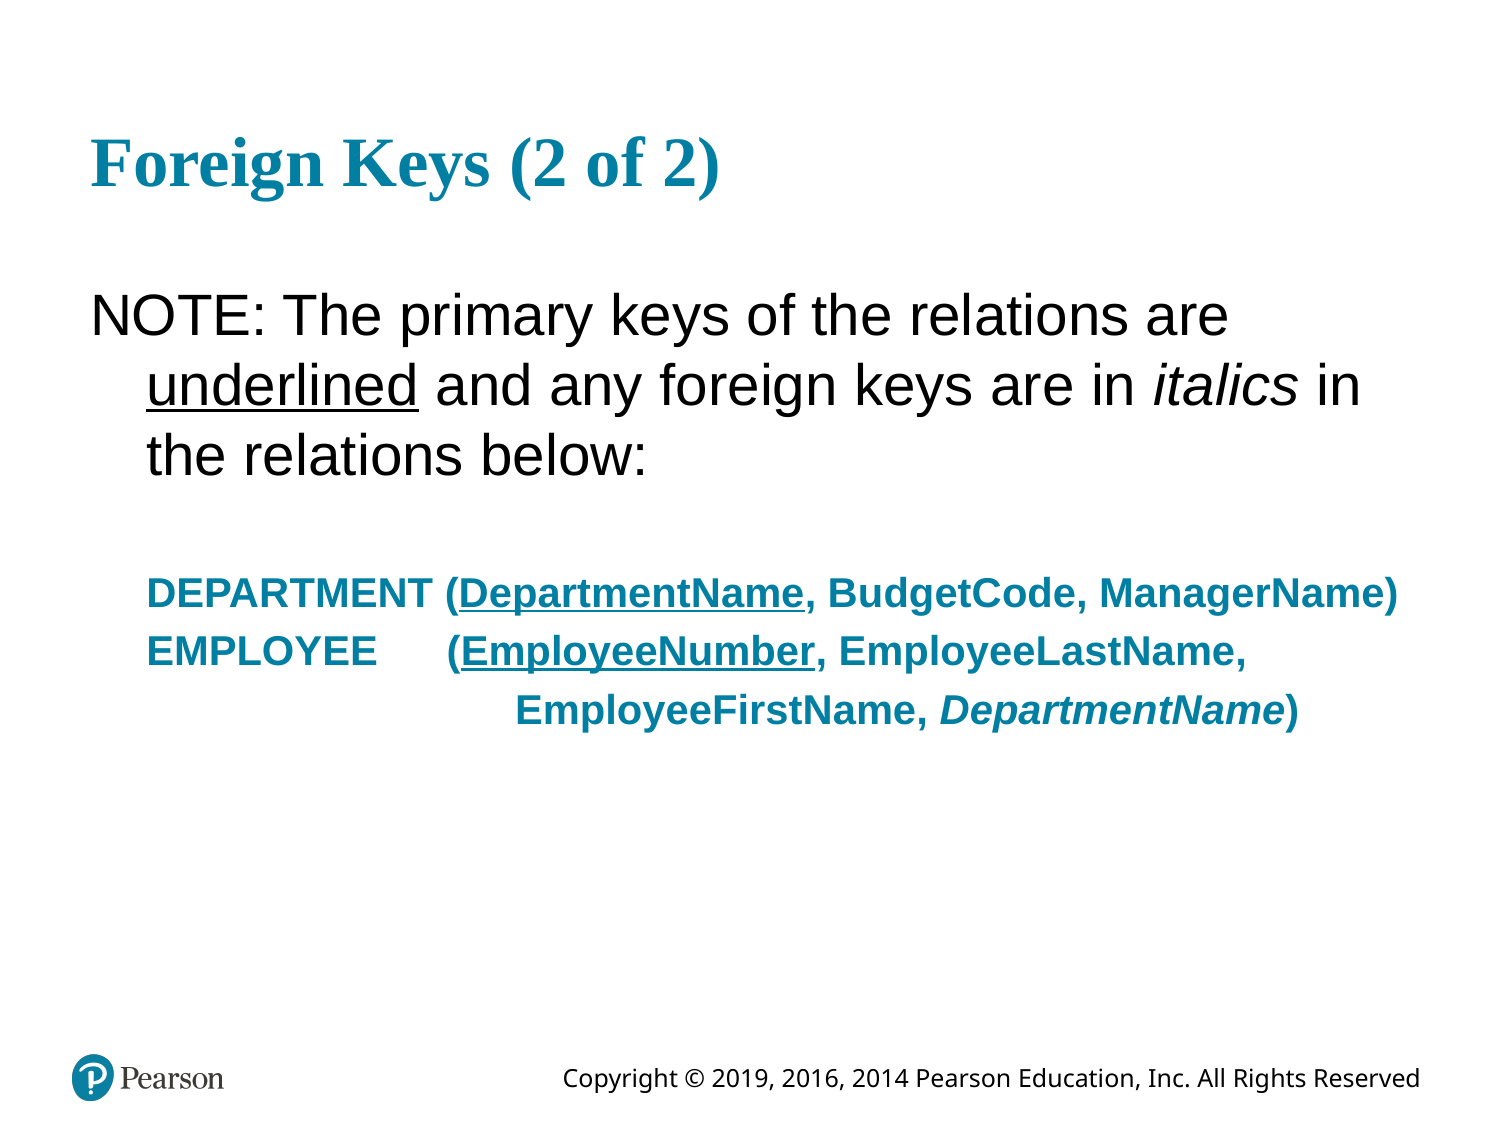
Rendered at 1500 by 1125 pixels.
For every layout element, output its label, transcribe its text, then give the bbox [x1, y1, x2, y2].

picture [80, 1063, 106, 1088]
title Foreign Keys (2 of 2) [75, 35, 1425, 216]
picture [72, 1054, 88, 1070]
picture [98, 1054, 224, 1101]
list NOTE: The primary keys of the relations are underlined and any foreign keys are in italics in the relations below: DEPARTMENT (DepartmentName, BudgetCode, ManagerName) EMPLOYEE (EmployeeNumber, EmployeeLastName, EmployeeFirstName, DepartmentName) [75, 262, 1425, 1005]
picture [72, 1087, 83, 1101]
